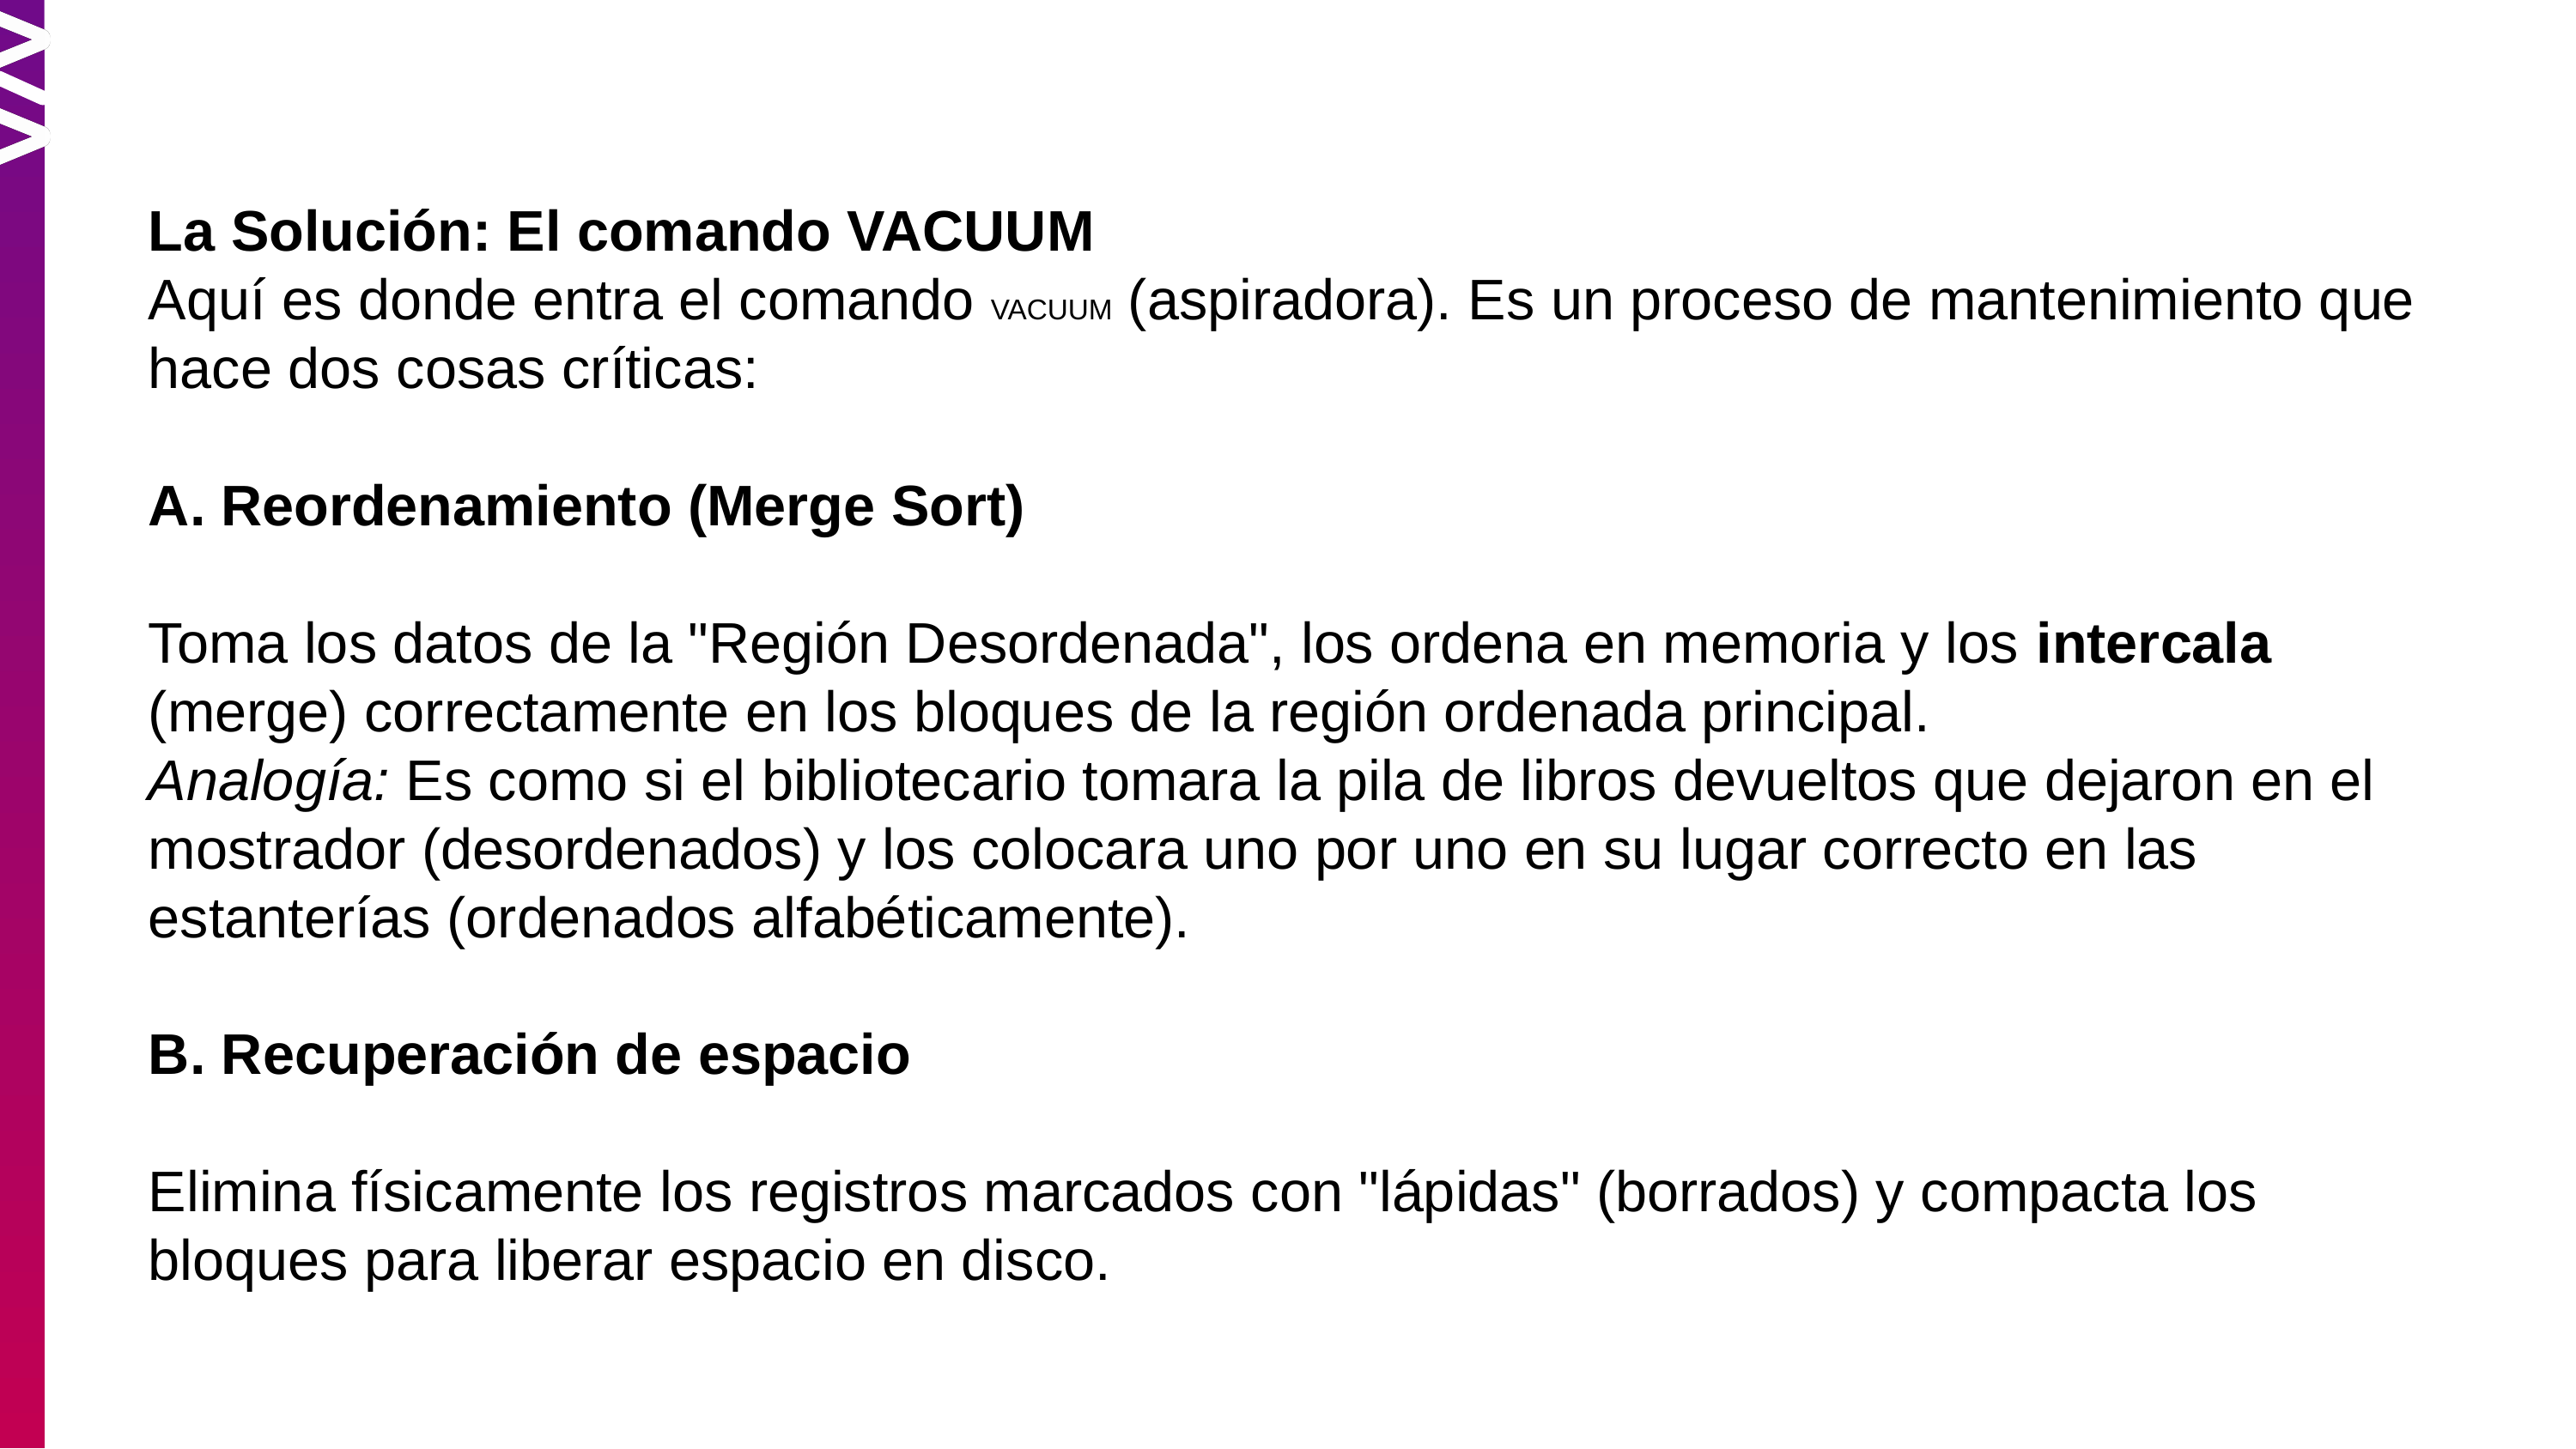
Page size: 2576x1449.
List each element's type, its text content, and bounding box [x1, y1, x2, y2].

text_box La Solución: El comando VACUUM Aquí es donde entra el comando VACUUM (aspiradora). Es un proceso de mantenimiento que hace dos cosas críticas: Reordenamiento (Merge Sort) Toma los datos de la "Región Desordenada", los ordena en memoria y los intercala (merge) correctamente en los bloques de la región ordenada principal. Analogía: Es como si el bibliotecario tomara la pila de libros devueltos que dejaron en el mostrador (desordenados) y los colocara uno por uno en su lugar correcto en las estanterías (ordenados alfabéticamente). B. Recuperación de espacio Elimina físicamente los registros marcados con "lápidas" (borrados) y compacta los bloques para liberar espacio en disco. [136, 187, 2488, 1299]
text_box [0, 0, 53, 1449]
